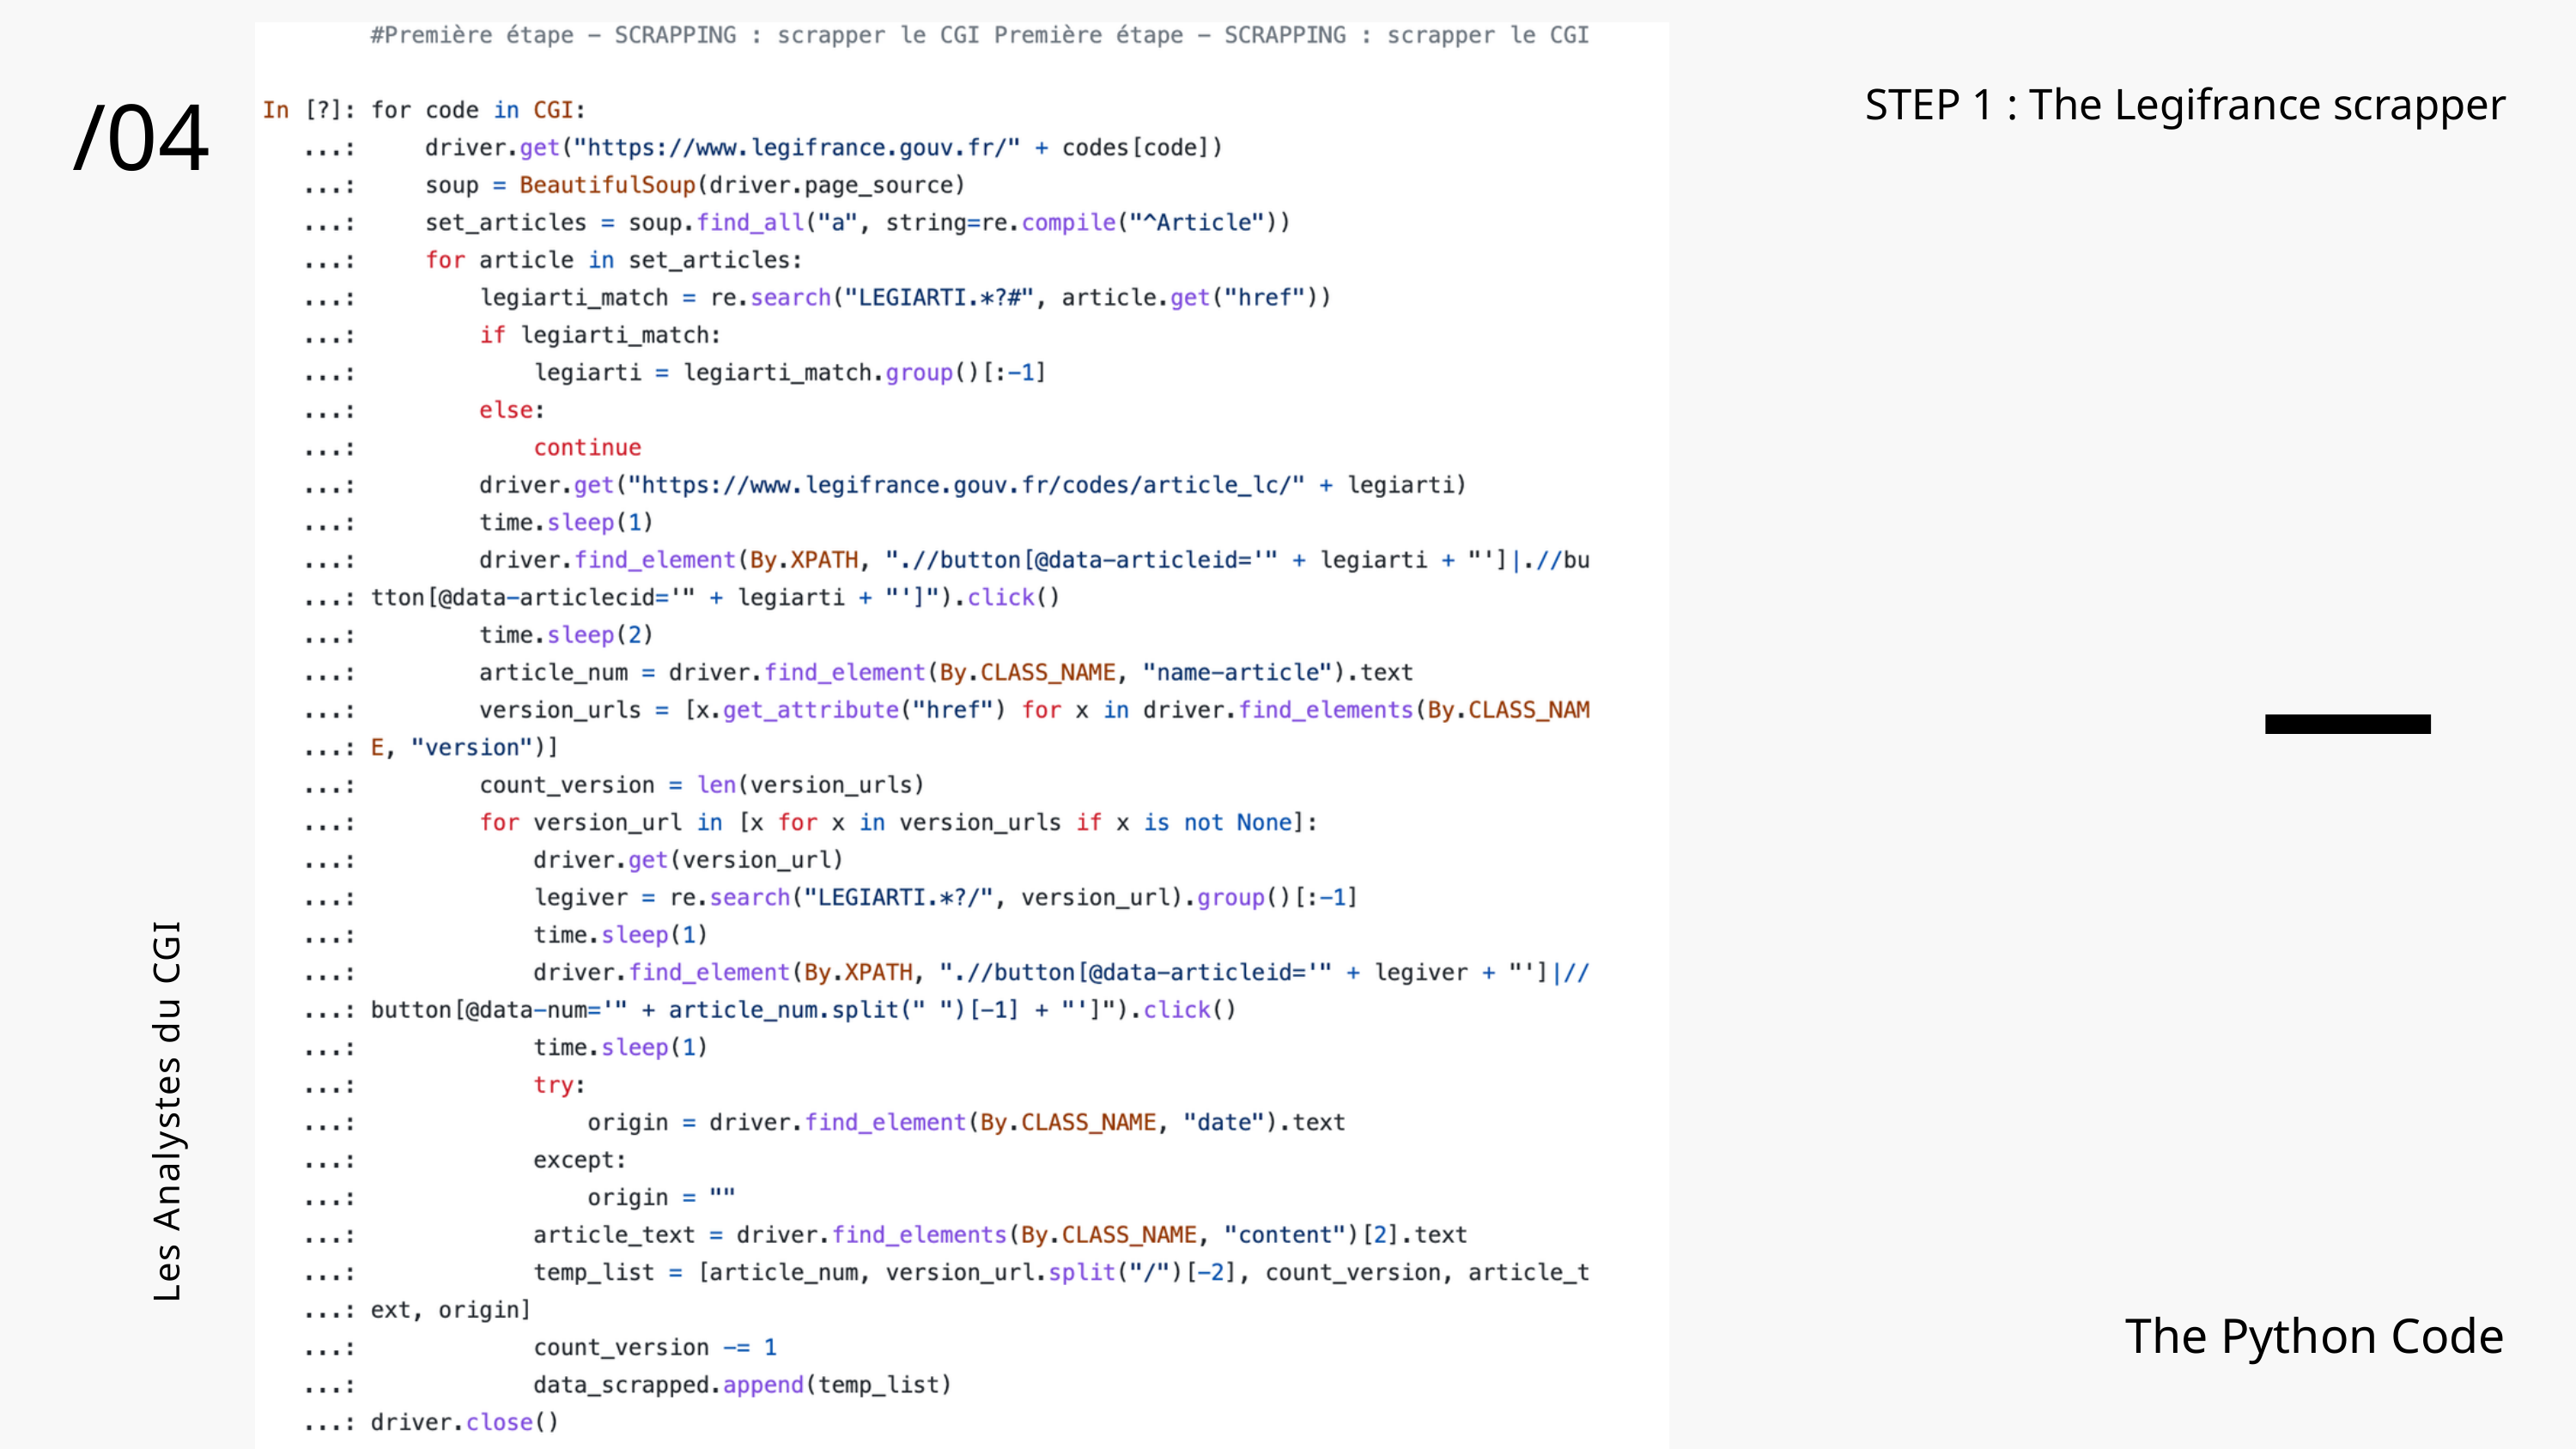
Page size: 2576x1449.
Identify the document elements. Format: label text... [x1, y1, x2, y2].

text_box The Python Code [1706, 1295, 2519, 1362]
picture [255, 21, 1669, 1449]
text_box [2265, 714, 2432, 734]
text_box STEP 1 : The Legifrance scrapper [1745, 69, 2519, 129]
text_box /04 [72, 61, 218, 189]
text_box Les Analystes du CGI [143, 800, 187, 1304]
